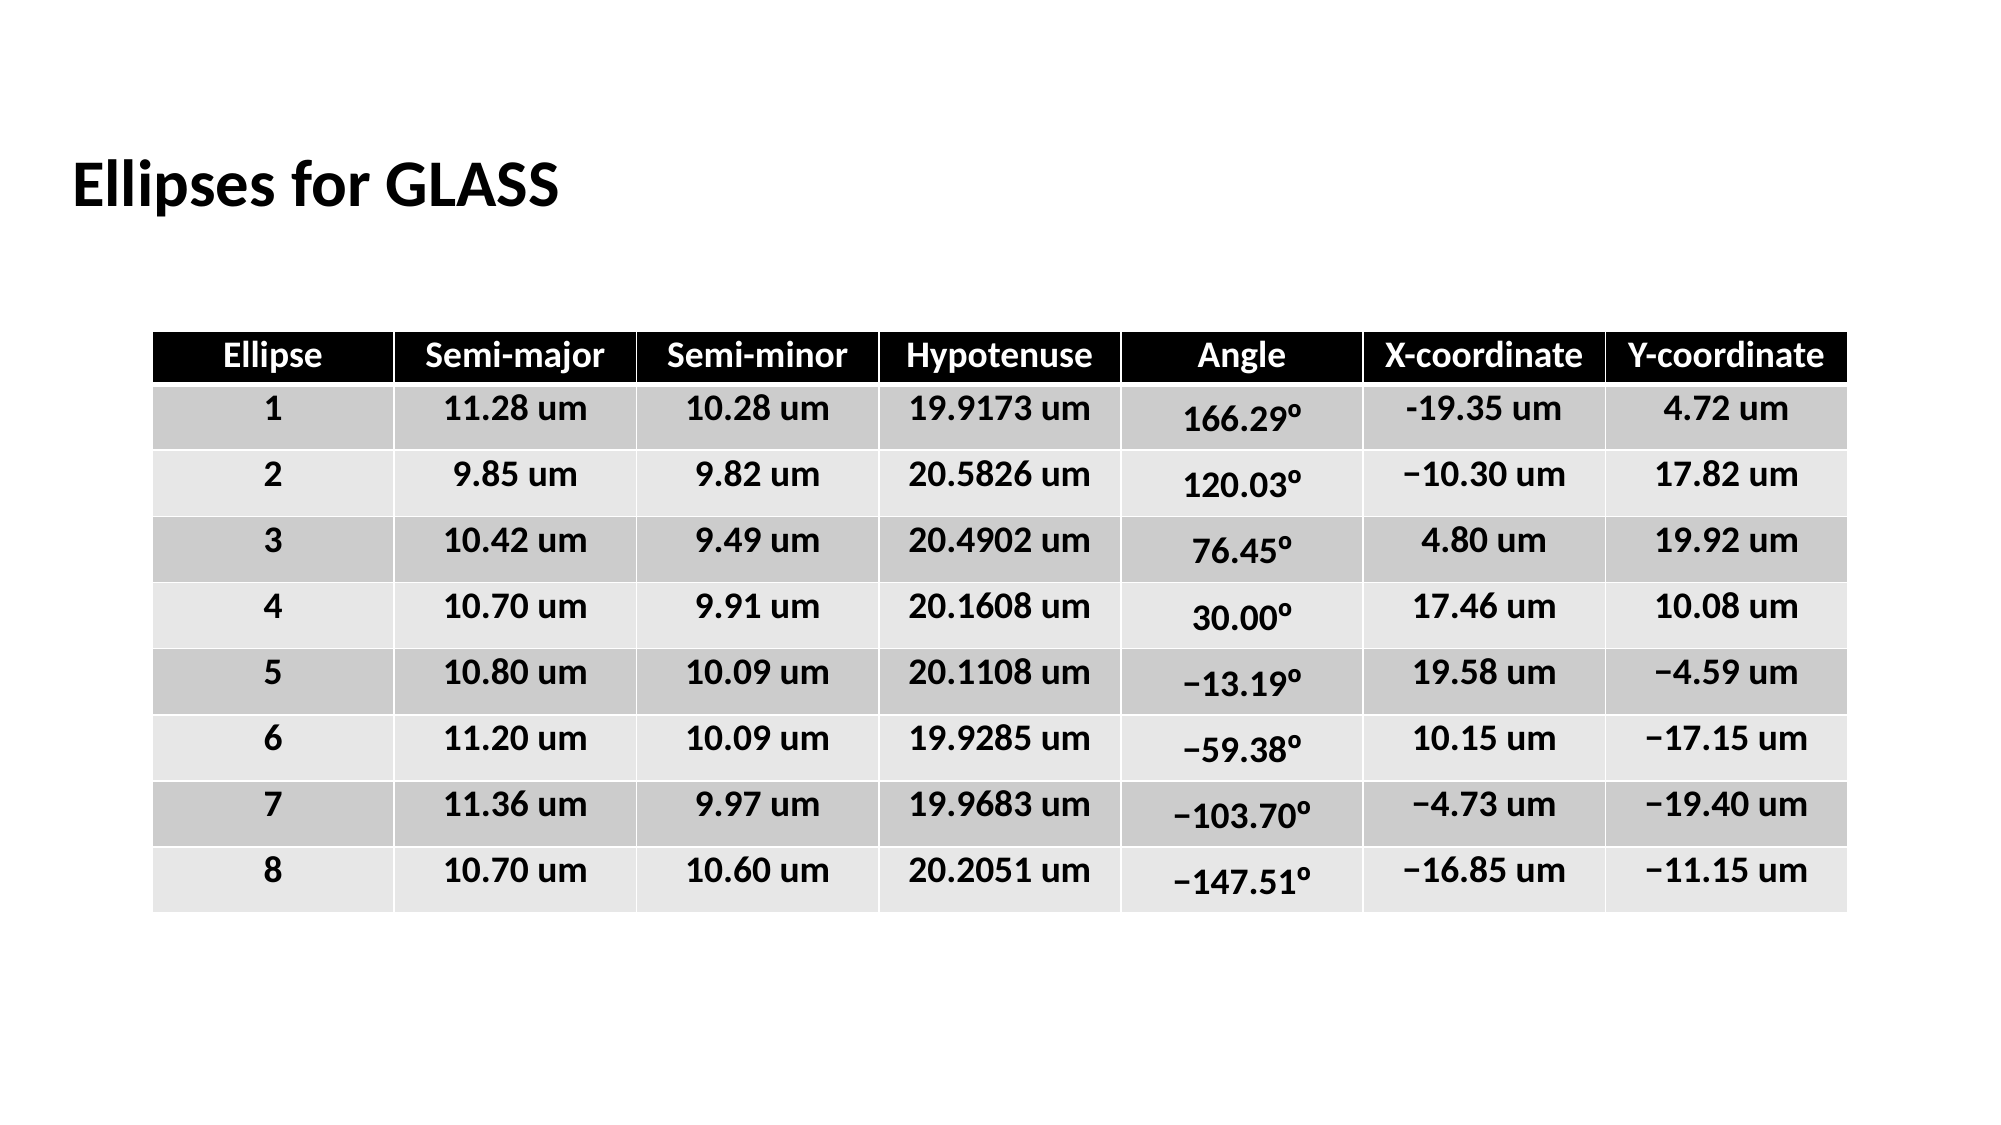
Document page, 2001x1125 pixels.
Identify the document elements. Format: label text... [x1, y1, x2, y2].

table_cell 4 [153, 583, 393, 648]
table_cell -19.35 um [1364, 387, 1605, 449]
table_cell 20.4902 um [880, 517, 1120, 582]
table_cell −59.38º [1122, 716, 1362, 780]
table_cell 10.09 um [637, 716, 878, 780]
table_cell 76.45º [1122, 517, 1362, 582]
table_cell 9.91 um [637, 583, 878, 648]
table_cell 4.80 um [1364, 517, 1605, 582]
table_cell 3 [153, 517, 393, 582]
table_cell 11.28 um [395, 387, 636, 449]
table_cell −11.15 um [1606, 848, 1847, 912]
table_cell 5 [153, 649, 393, 714]
table_cell 11.36 um [395, 782, 636, 846]
table_cell 17.82 um [1606, 451, 1847, 516]
table_cell 9.49 um [637, 517, 878, 582]
table_cell −4.59 um [1606, 649, 1847, 714]
table_cell 10.70 um [395, 848, 636, 912]
table_cell 10.70 um [395, 583, 636, 648]
table_cell −17.15 um [1606, 716, 1847, 780]
text_box Ellipses for GLASS [57, 132, 1058, 227]
table_cell 10.08 um [1606, 583, 1847, 648]
table_cell 19.9285 um [880, 716, 1120, 780]
table_cell 120.03º [1122, 451, 1362, 516]
table_cell 10.15 um [1364, 716, 1605, 780]
table_cell 8 [153, 848, 393, 912]
table_cell 19.9173 um [880, 387, 1120, 449]
table_cell 10.42 um [395, 517, 636, 582]
table_cell 11.20 um [395, 716, 636, 780]
table_cell 19.92 um [1606, 517, 1847, 582]
table_header Ellipse [153, 332, 393, 382]
table_cell 4.72 um [1606, 387, 1847, 449]
table_cell −13.19º [1122, 649, 1362, 714]
table_cell −147.51º [1122, 848, 1362, 912]
table_cell 6 [153, 716, 393, 780]
table_cell 10.09 um [637, 649, 878, 714]
table_cell 9.97 um [637, 782, 878, 846]
table_header Semi-minor [637, 332, 878, 382]
table_cell −10.30 um [1364, 451, 1605, 516]
table_cell 20.1108 um [880, 649, 1120, 714]
table_cell 166.29º [1122, 387, 1362, 449]
table_cell 20.1608 um [880, 583, 1120, 648]
table_cell 9.85 um [395, 451, 636, 516]
table_cell 30.00º [1122, 583, 1362, 648]
table_header Semi-major [395, 332, 636, 382]
table_cell 10.28 um [637, 387, 878, 449]
table_header Hypotenuse [880, 332, 1120, 382]
table_cell 20.2051 um [880, 848, 1120, 912]
table_header Y-coordinate [1606, 332, 1847, 382]
table_cell 20.5826 um [880, 451, 1120, 516]
table_cell 19.9683 um [880, 782, 1120, 846]
table_cell −103.70º [1122, 782, 1362, 846]
table_cell 1 [153, 387, 393, 449]
table_cell −16.85 um [1364, 848, 1605, 912]
table_cell 17.46 um [1364, 583, 1605, 648]
table_cell −19.40 um [1606, 782, 1847, 846]
table_header X-coordinate [1364, 332, 1605, 382]
table_header Angle [1122, 332, 1362, 382]
table_cell 2 [153, 451, 393, 516]
table_cell 10.80 um [395, 649, 636, 714]
table_cell 9.82 um [637, 451, 878, 516]
table_cell −4.73 um [1364, 782, 1605, 846]
table_cell 7 [153, 782, 393, 846]
table_cell 10.60 um [637, 848, 878, 912]
table_cell 19.58 um [1364, 649, 1605, 714]
